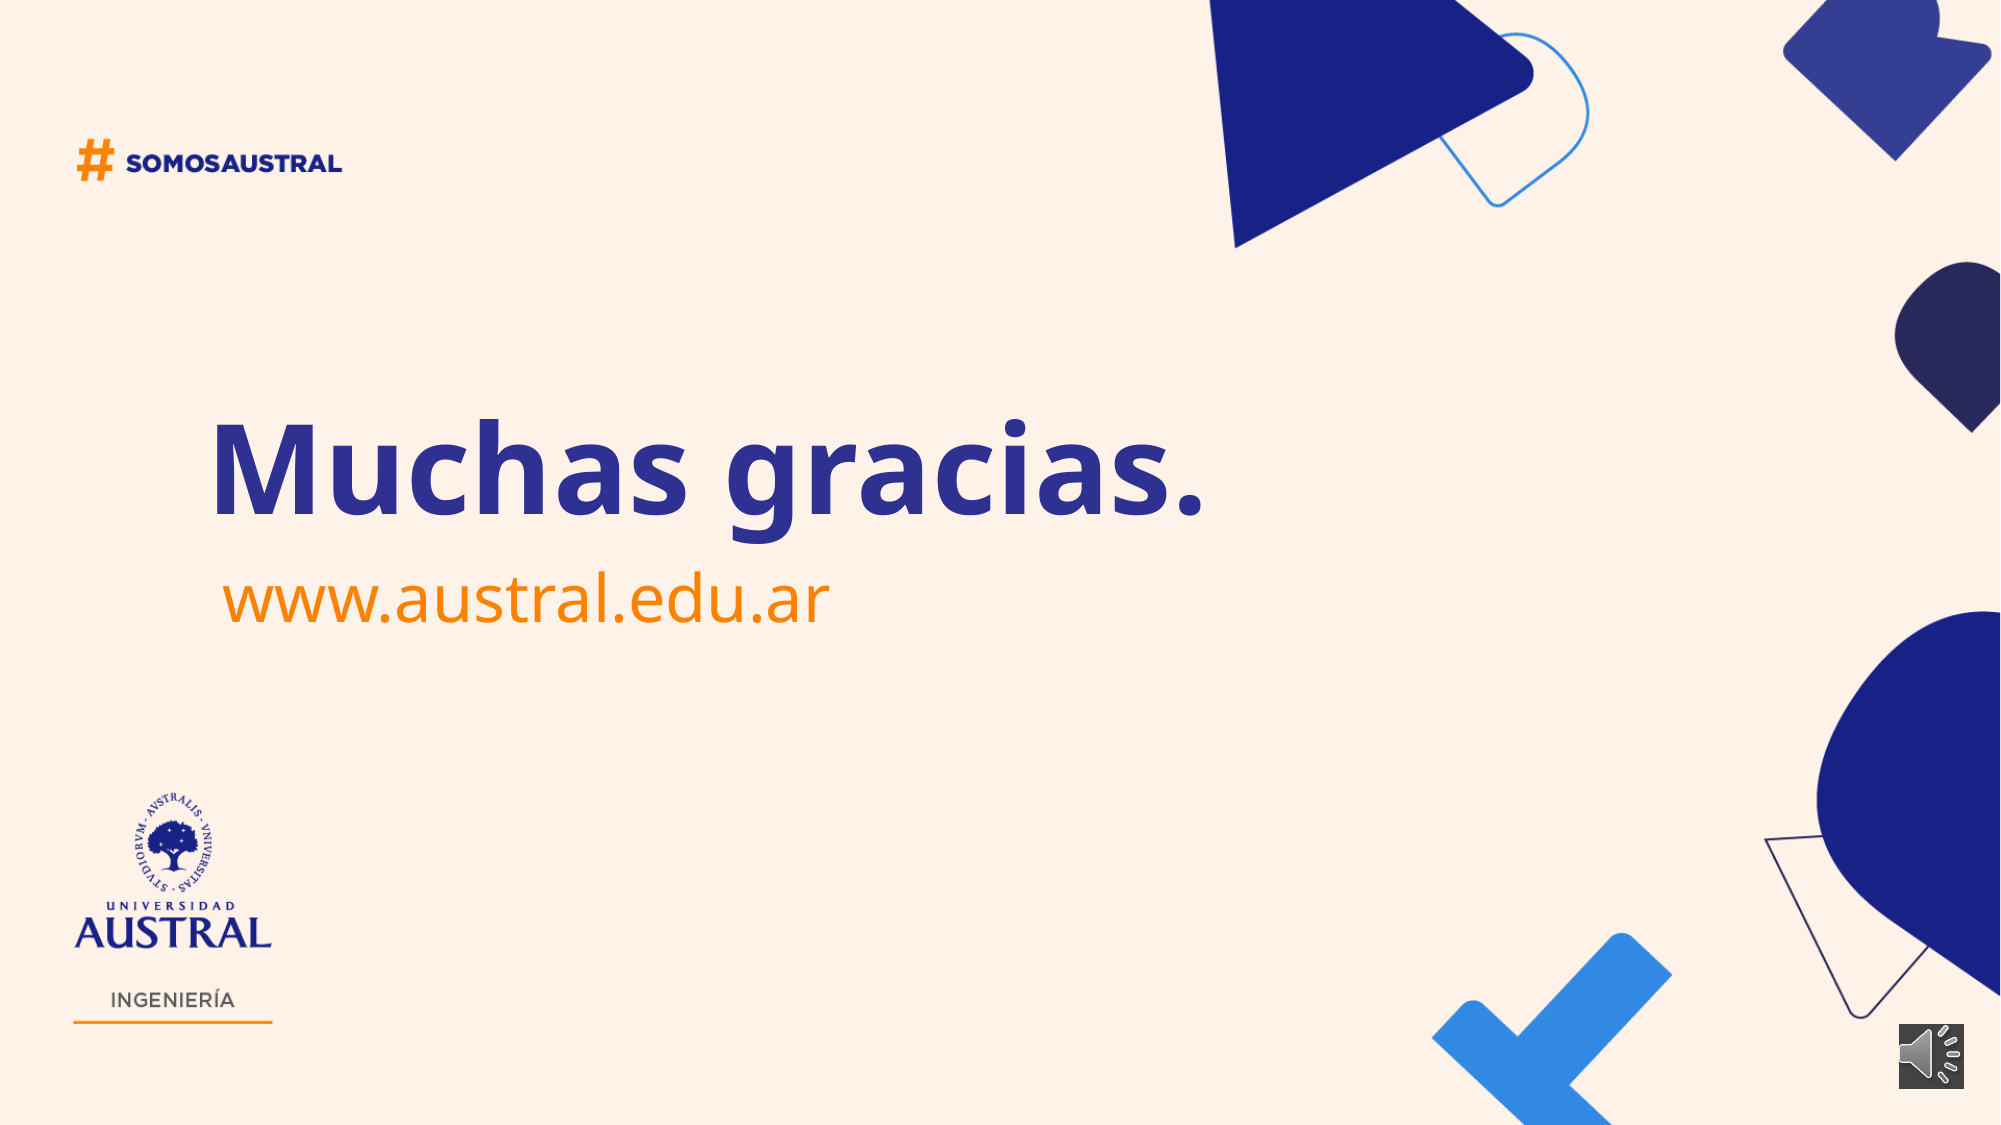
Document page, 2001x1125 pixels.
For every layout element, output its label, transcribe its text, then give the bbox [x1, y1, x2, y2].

picture [0, 0, 2001, 1125]
text_box www.austral.edu.ar [207, 548, 1248, 644]
text_box Muchas gracias. [191, 382, 1401, 547]
